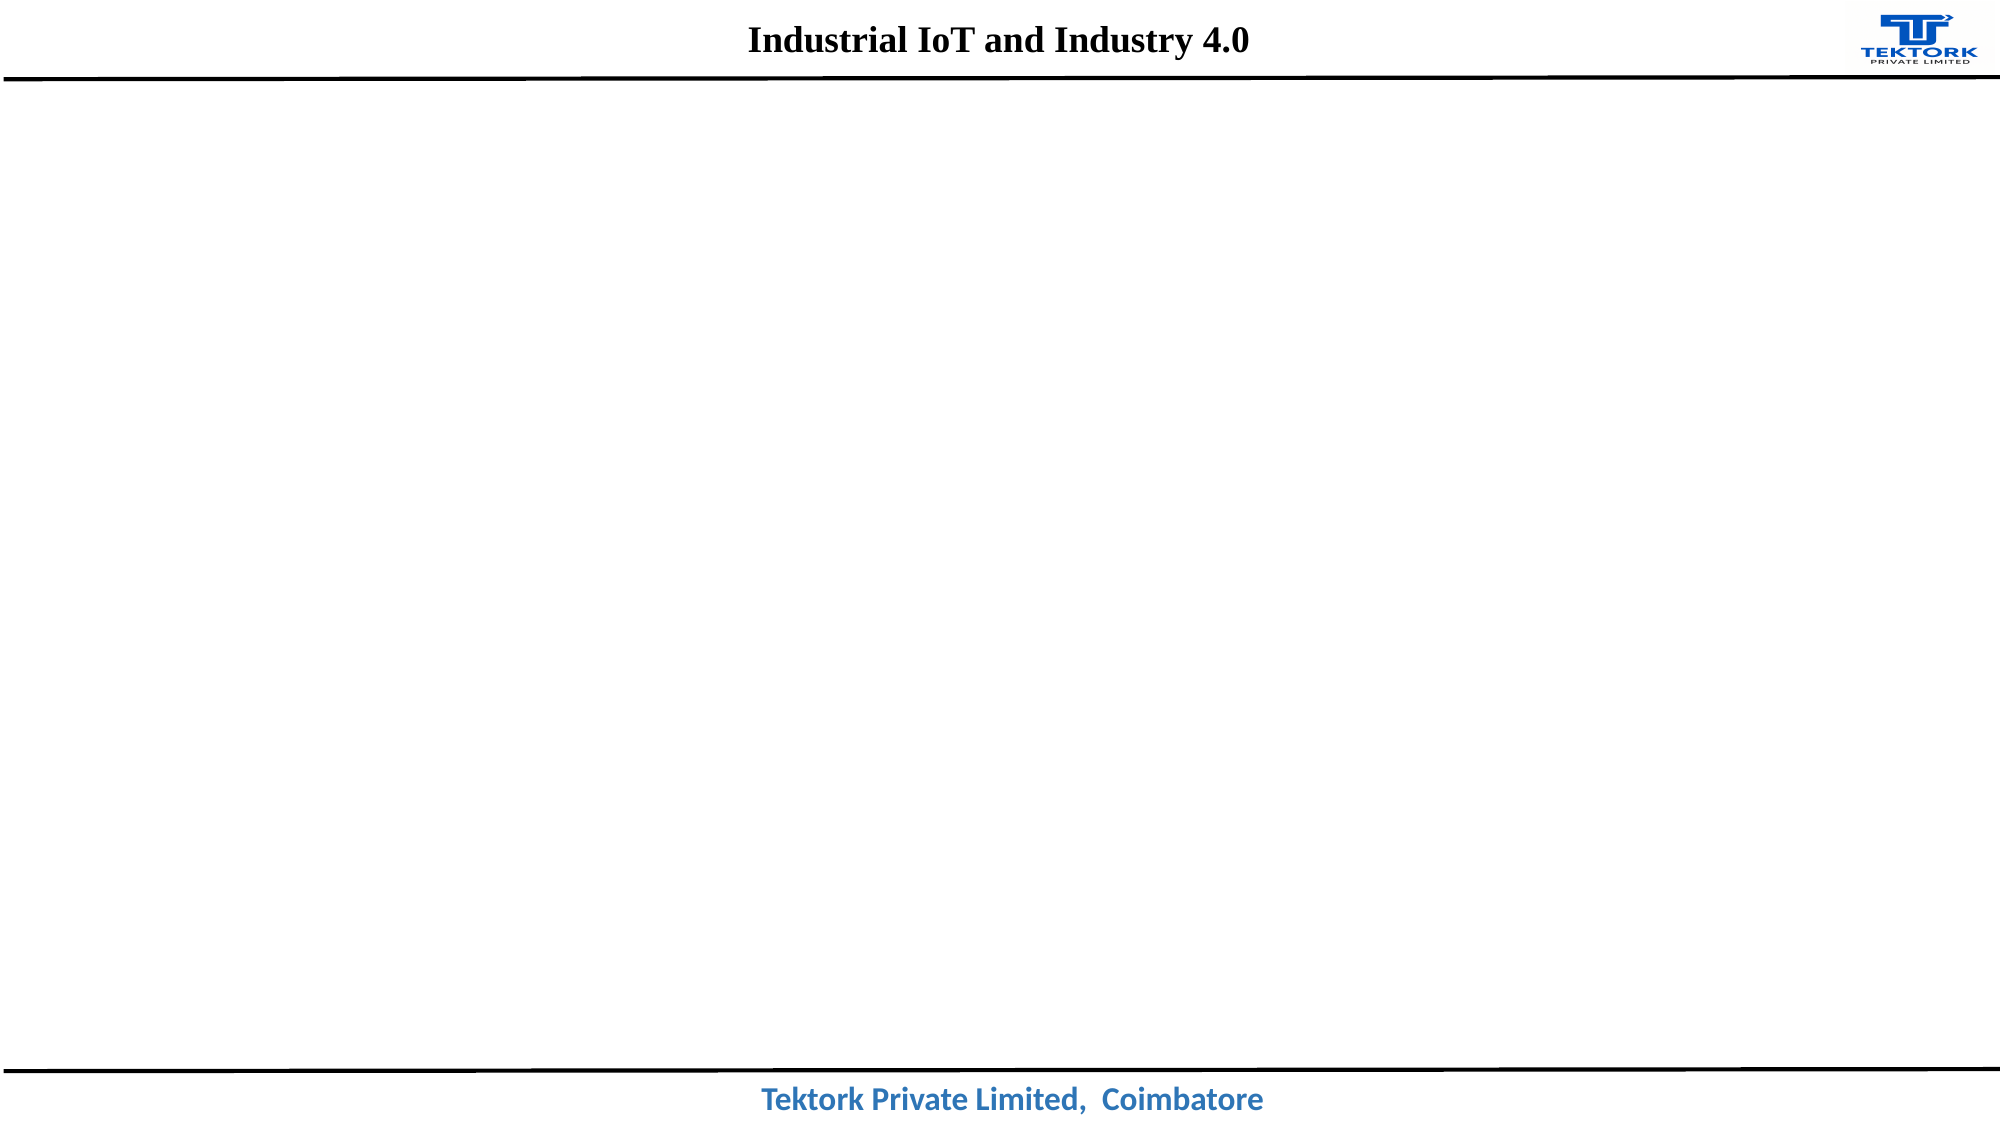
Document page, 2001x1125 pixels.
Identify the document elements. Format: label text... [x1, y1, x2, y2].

text_box Industrial IoT and Industry 4.0 [732, 7, 1267, 68]
picture [1845, 1, 1995, 77]
text_box Tektork Private Limited, Coimbatore [419, 1072, 1608, 1125]
